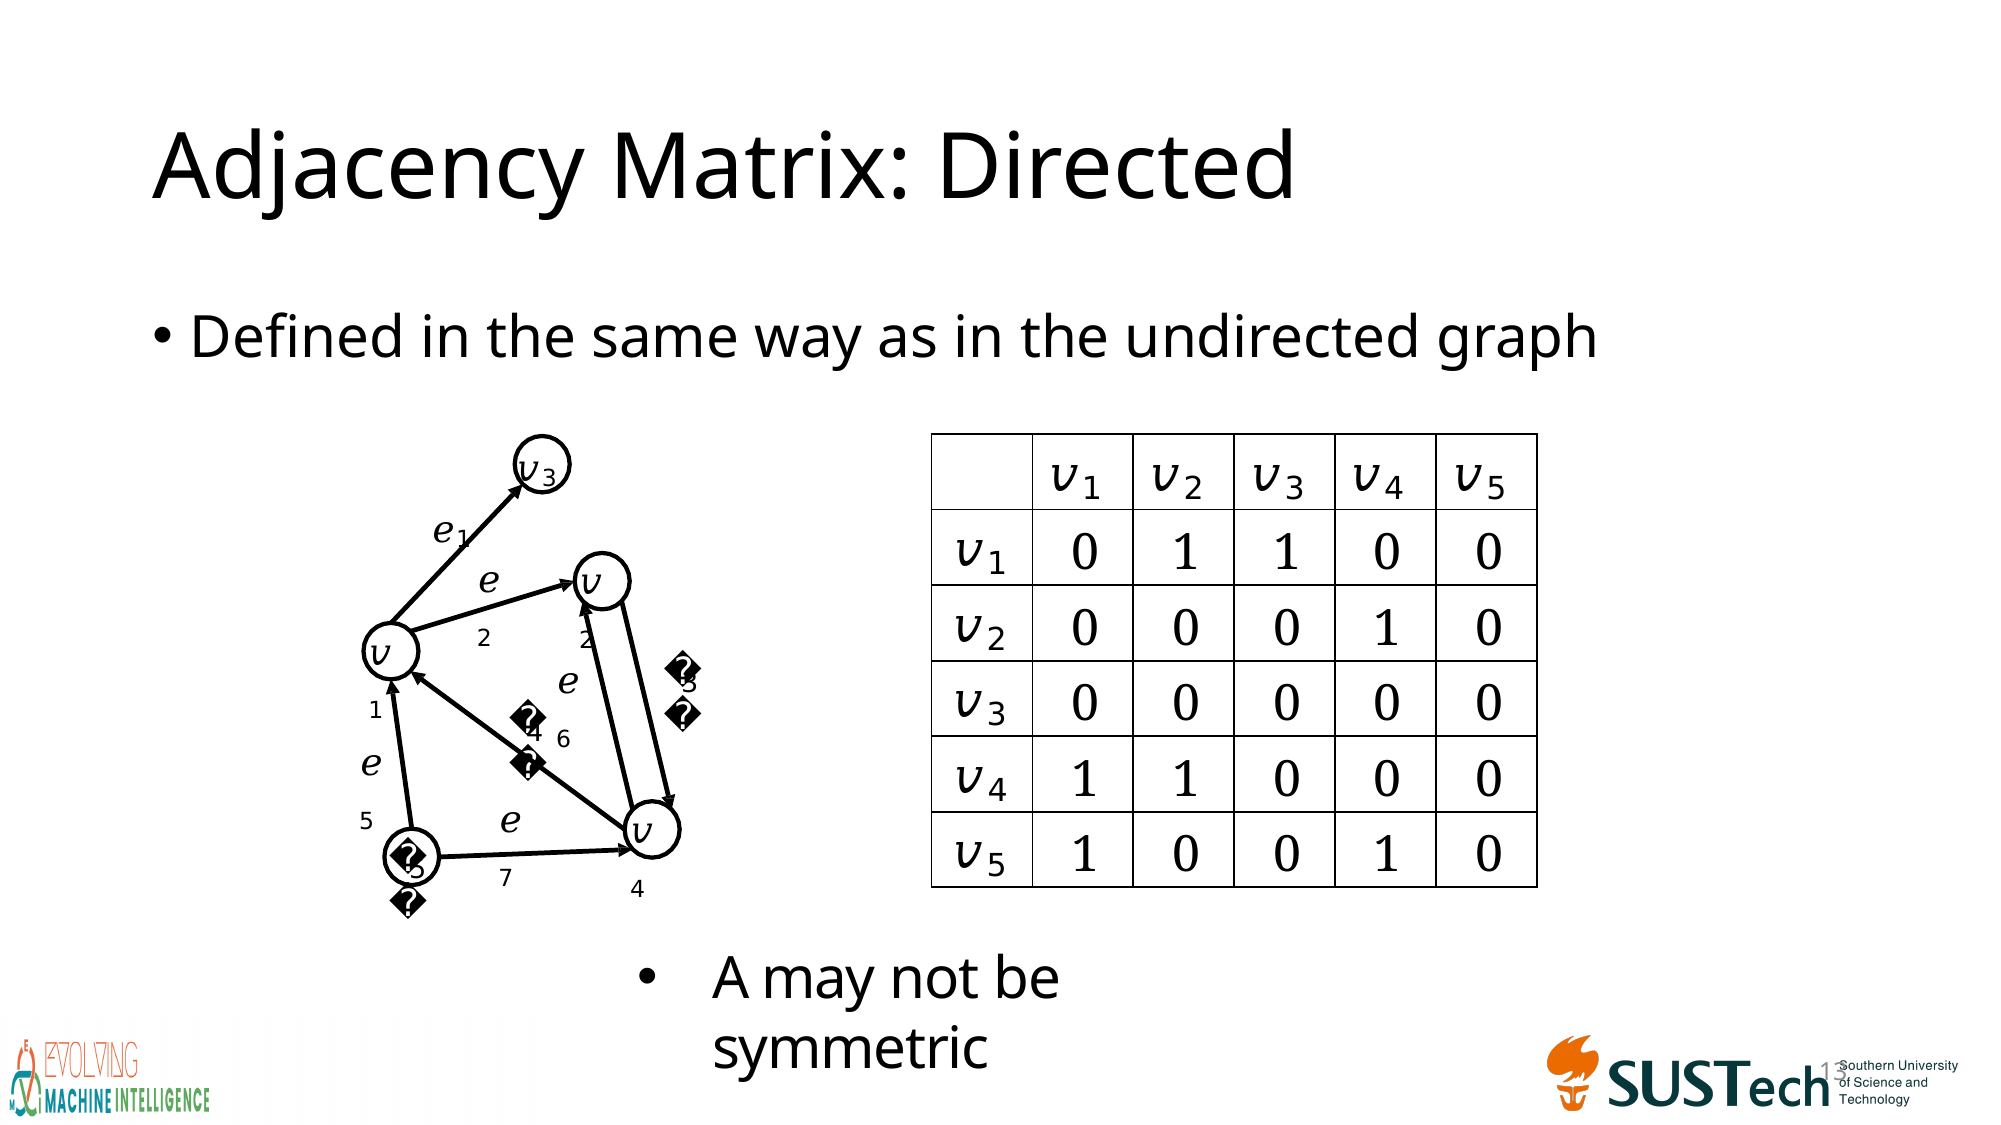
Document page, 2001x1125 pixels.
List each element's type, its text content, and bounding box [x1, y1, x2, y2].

table_cell 0 [1134, 662, 1233, 735]
table_cell 0 [1336, 662, 1435, 735]
table_cell 𝑣5 [932, 813, 1032, 886]
table_cell 0 [1033, 586, 1132, 660]
text_box 𝑒 [506, 694, 530, 787]
text_box [385, 679, 415, 830]
table_cell 0 [1437, 737, 1536, 811]
list Defined in the same way as in the undirected graph [137, 299, 1863, 391]
table_cell 0 [1235, 662, 1334, 735]
table_cell 1 [1336, 813, 1435, 886]
table_cell 0 [1134, 813, 1233, 886]
table_cell 1 [1033, 813, 1132, 886]
table_cell 0 [1336, 737, 1435, 811]
text_box 4 [524, 711, 545, 747]
text_box [558, 441, 570, 488]
text_box 𝑒7 [496, 792, 535, 891]
table_cell 0 [1336, 510, 1435, 584]
text_box 𝑣 [386, 831, 412, 924]
text_box 𝑒2 [474, 553, 513, 652]
table_header 𝑣2 [1134, 435, 1233, 509]
text_box [406, 627, 419, 675]
table_cell 1 [1134, 510, 1233, 584]
table_cell 0 [1235, 586, 1334, 660]
table_cell 0 [1033, 510, 1132, 584]
table_cell 1 [1033, 737, 1132, 811]
table_cell 0 [1437, 813, 1536, 886]
table_cell 1 [1235, 510, 1334, 584]
text_box 𝑣3 𝑒1 [428, 428, 558, 553]
text_box 𝑒6 [554, 653, 592, 752]
text_box [579, 601, 635, 811]
table_cell 0 [1235, 737, 1334, 811]
table_cell 𝑣2 [932, 586, 1032, 660]
table_cell 0 [1437, 662, 1536, 735]
text_box [535, 842, 633, 858]
table_cell 0 [1033, 662, 1132, 735]
text_box 𝑣2 [577, 555, 618, 654]
text_box [619, 600, 676, 810]
text_box 𝑒 [661, 645, 685, 738]
table_cell 𝑣3 [932, 662, 1032, 735]
text_box [409, 609, 474, 634]
text_box [410, 671, 506, 745]
text_box 5 [407, 849, 428, 885]
table_cell 0 [1235, 813, 1334, 886]
table_cell 0 [1437, 586, 1536, 660]
picture [0, 1012, 547, 1125]
text_box [530, 756, 627, 832]
table_header 𝑣1 [1033, 435, 1132, 509]
table_header 𝑣5 [1437, 435, 1536, 509]
table_cell 1 [1134, 737, 1233, 811]
text_box 𝑒5 [357, 736, 395, 835]
table_header 𝑣3 [1235, 435, 1334, 509]
text_box [401, 829, 439, 880]
text_box [389, 553, 461, 625]
table_cell 𝑣4 [932, 737, 1032, 811]
table_cell 1 [1336, 586, 1435, 660]
text_box 𝑣4 [627, 803, 667, 902]
table_cell 0 [1134, 586, 1233, 660]
text_box [439, 852, 496, 860]
table_header 𝑣4 [1336, 435, 1435, 509]
picture [1547, 1035, 1958, 1111]
table_cell 𝑣1 [932, 510, 1032, 584]
text_box 𝑣1 [366, 625, 406, 724]
slide_number 13 [1412, 1042, 1863, 1103]
table_cell 0 [1437, 510, 1536, 584]
text_box 3 [678, 662, 699, 698]
text_box [667, 806, 680, 854]
text_box [618, 558, 630, 605]
text_box [513, 578, 575, 603]
table_header [932, 435, 1032, 509]
